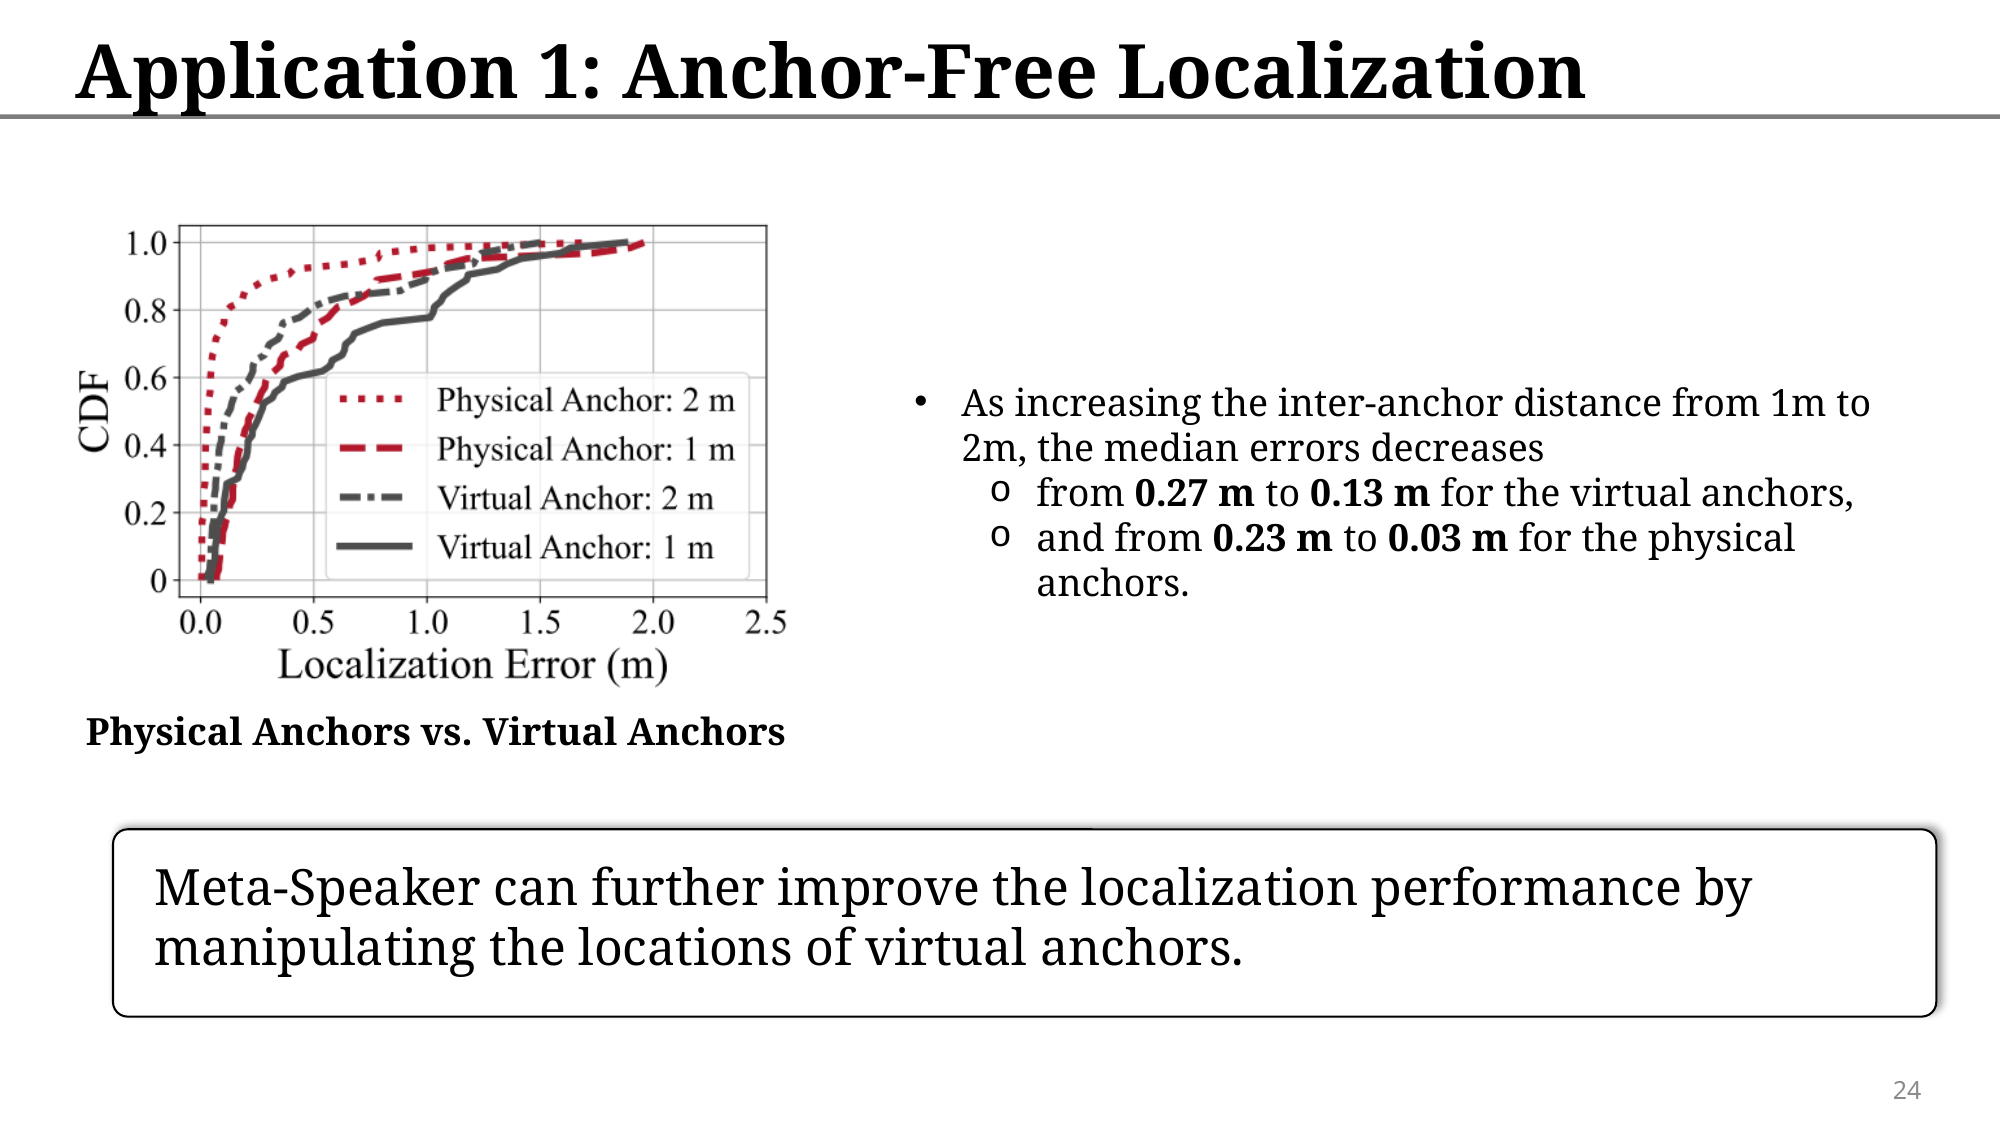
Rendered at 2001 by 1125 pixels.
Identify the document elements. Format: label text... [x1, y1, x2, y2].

title Application 1: Anchor-Free Localization [60, 0, 1786, 148]
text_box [112, 829, 1963, 1045]
slide_number 24 [1486, 1072, 1937, 1111]
text_box Physical Anchors vs. Virtual Anchors [71, 704, 802, 761]
picture [60, 207, 804, 704]
text_box As increasing the inter-anchor distance from 1m to 2m, the median errors decreases from 0.27 m to 0.13 m for the virtual anchors, and from 0.23 m to 0.03 m for the physical anchors. [899, 371, 1940, 656]
